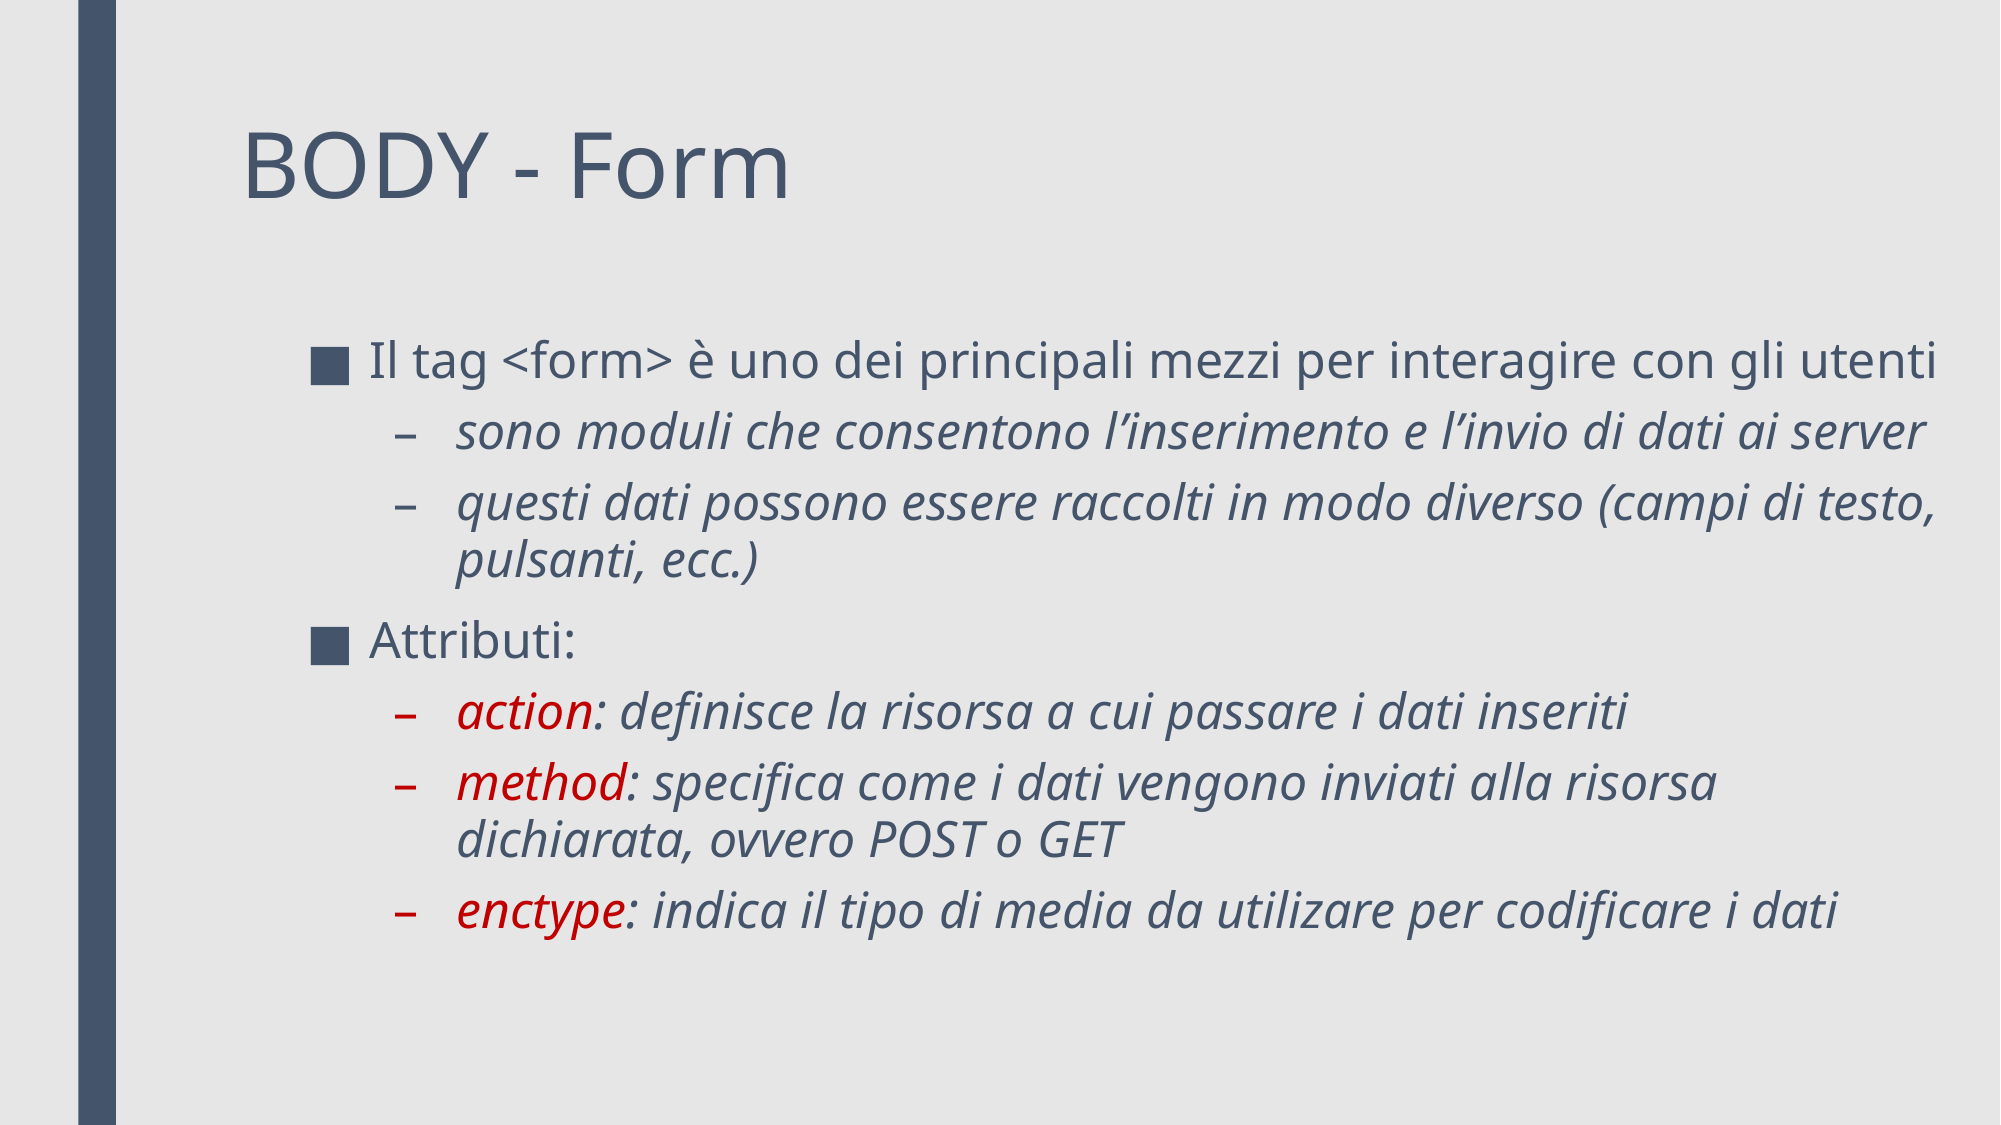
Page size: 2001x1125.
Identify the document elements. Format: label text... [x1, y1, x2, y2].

title BODY - Form [225, 112, 1800, 357]
list Il tag <form> è uno dei principali mezzi per interagire con gli utenti sono moduli che consentono l’inserimento e l’invio di dati ai server questi dati possono essere raccolti in modo diverso (campi di testo, pulsanti, ecc.) Attributi: action: definisce la risorsa a cui passare i dati inseriti method: specifica come i dati vengono inviati alla risorsa dichiarata, ovvero POST o GET enctype: indica il tipo di media da utilizare per codificare i dati [291, 326, 1969, 1125]
